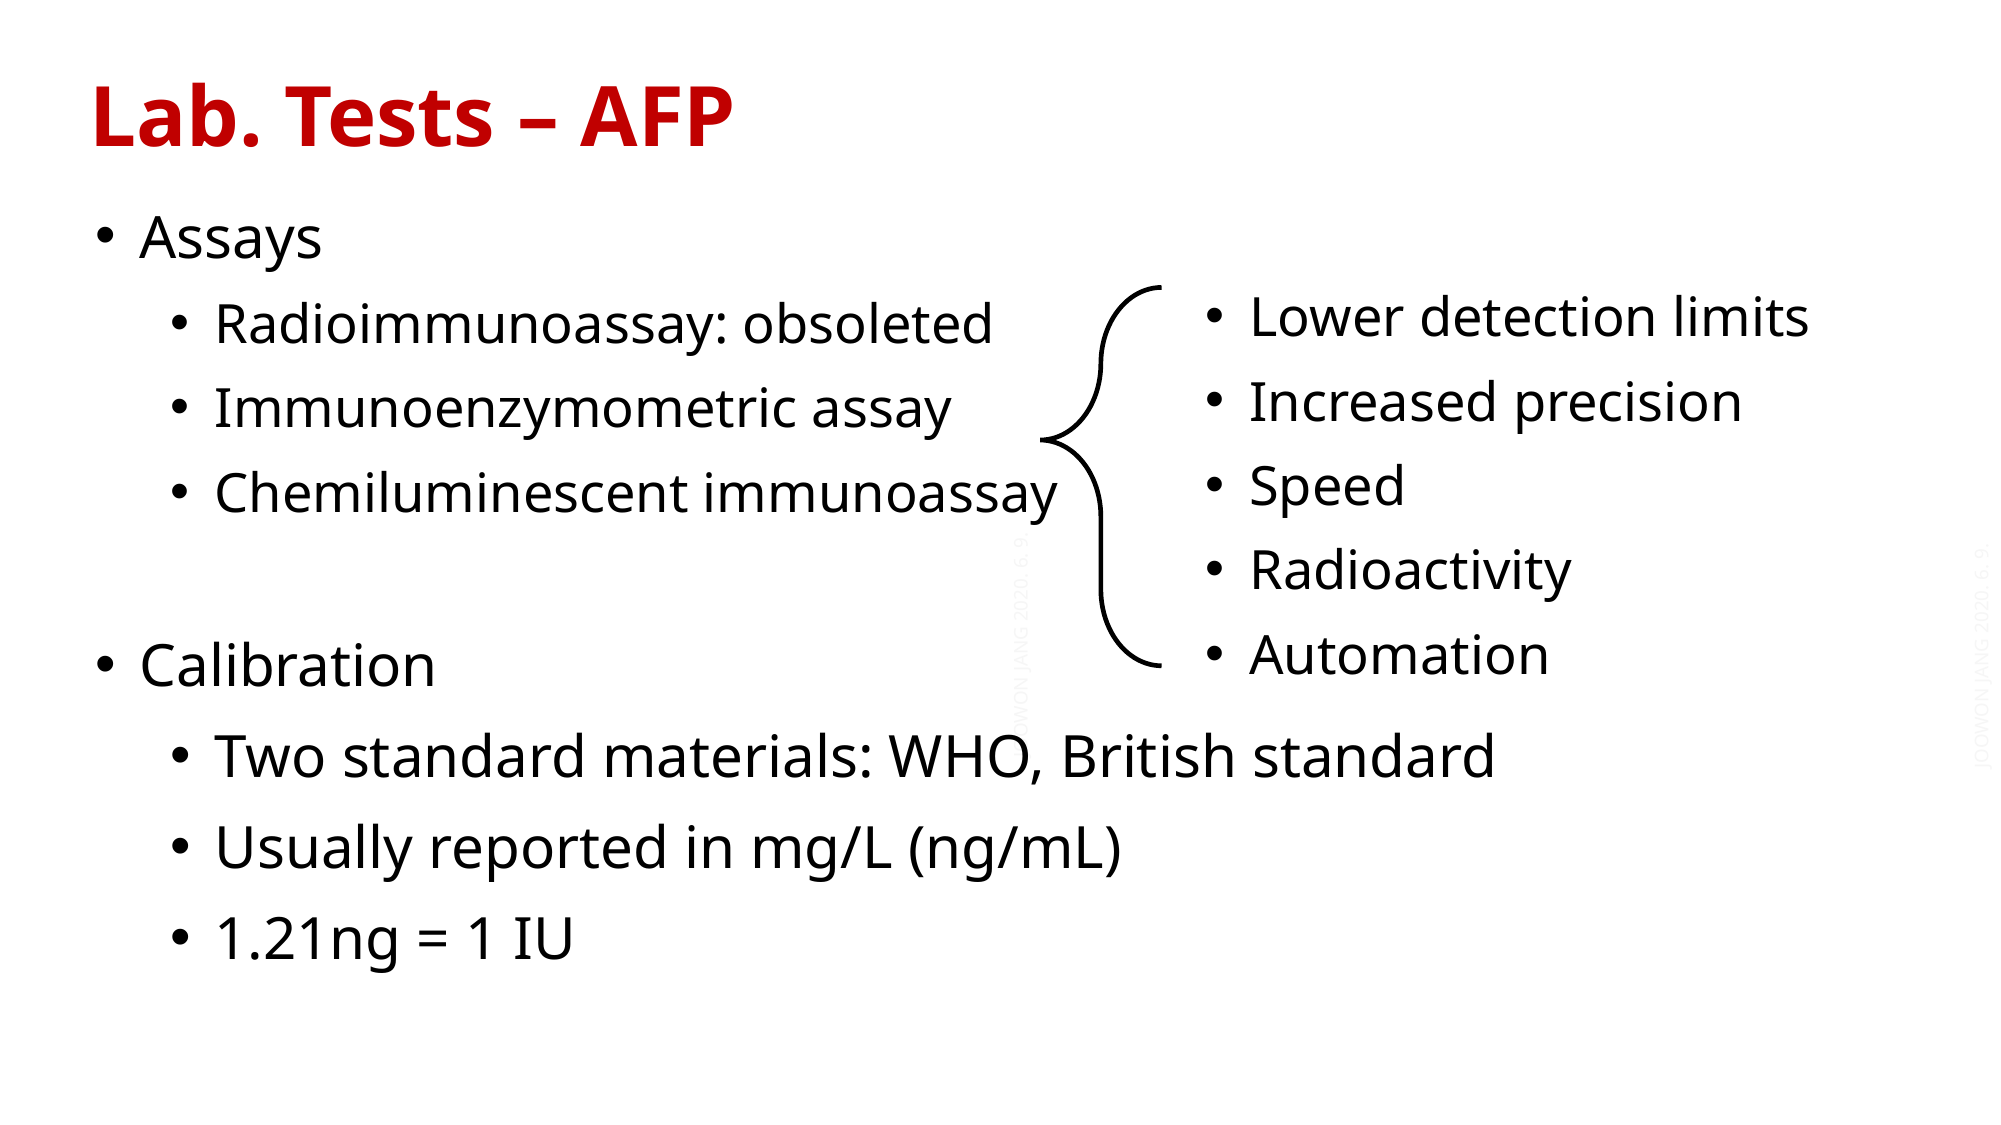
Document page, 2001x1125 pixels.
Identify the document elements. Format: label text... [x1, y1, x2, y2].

text_box Lower detection limits Increased precision Speed Radioactivity Automation [1040, 255, 2000, 693]
text_box [1040, 286, 1162, 667]
text_box Assays Radioimmunoassay: obsoleted Immunoenzymometric assay Chemiluminescent immunoassay Calibration Two standard materials: WHO, British standard Usually reported in mg/L (ng/mL) 1.21ng = 1 IU [80, 171, 1933, 979]
text_box Lab. Tests – AFP [0, 55, 2000, 170]
